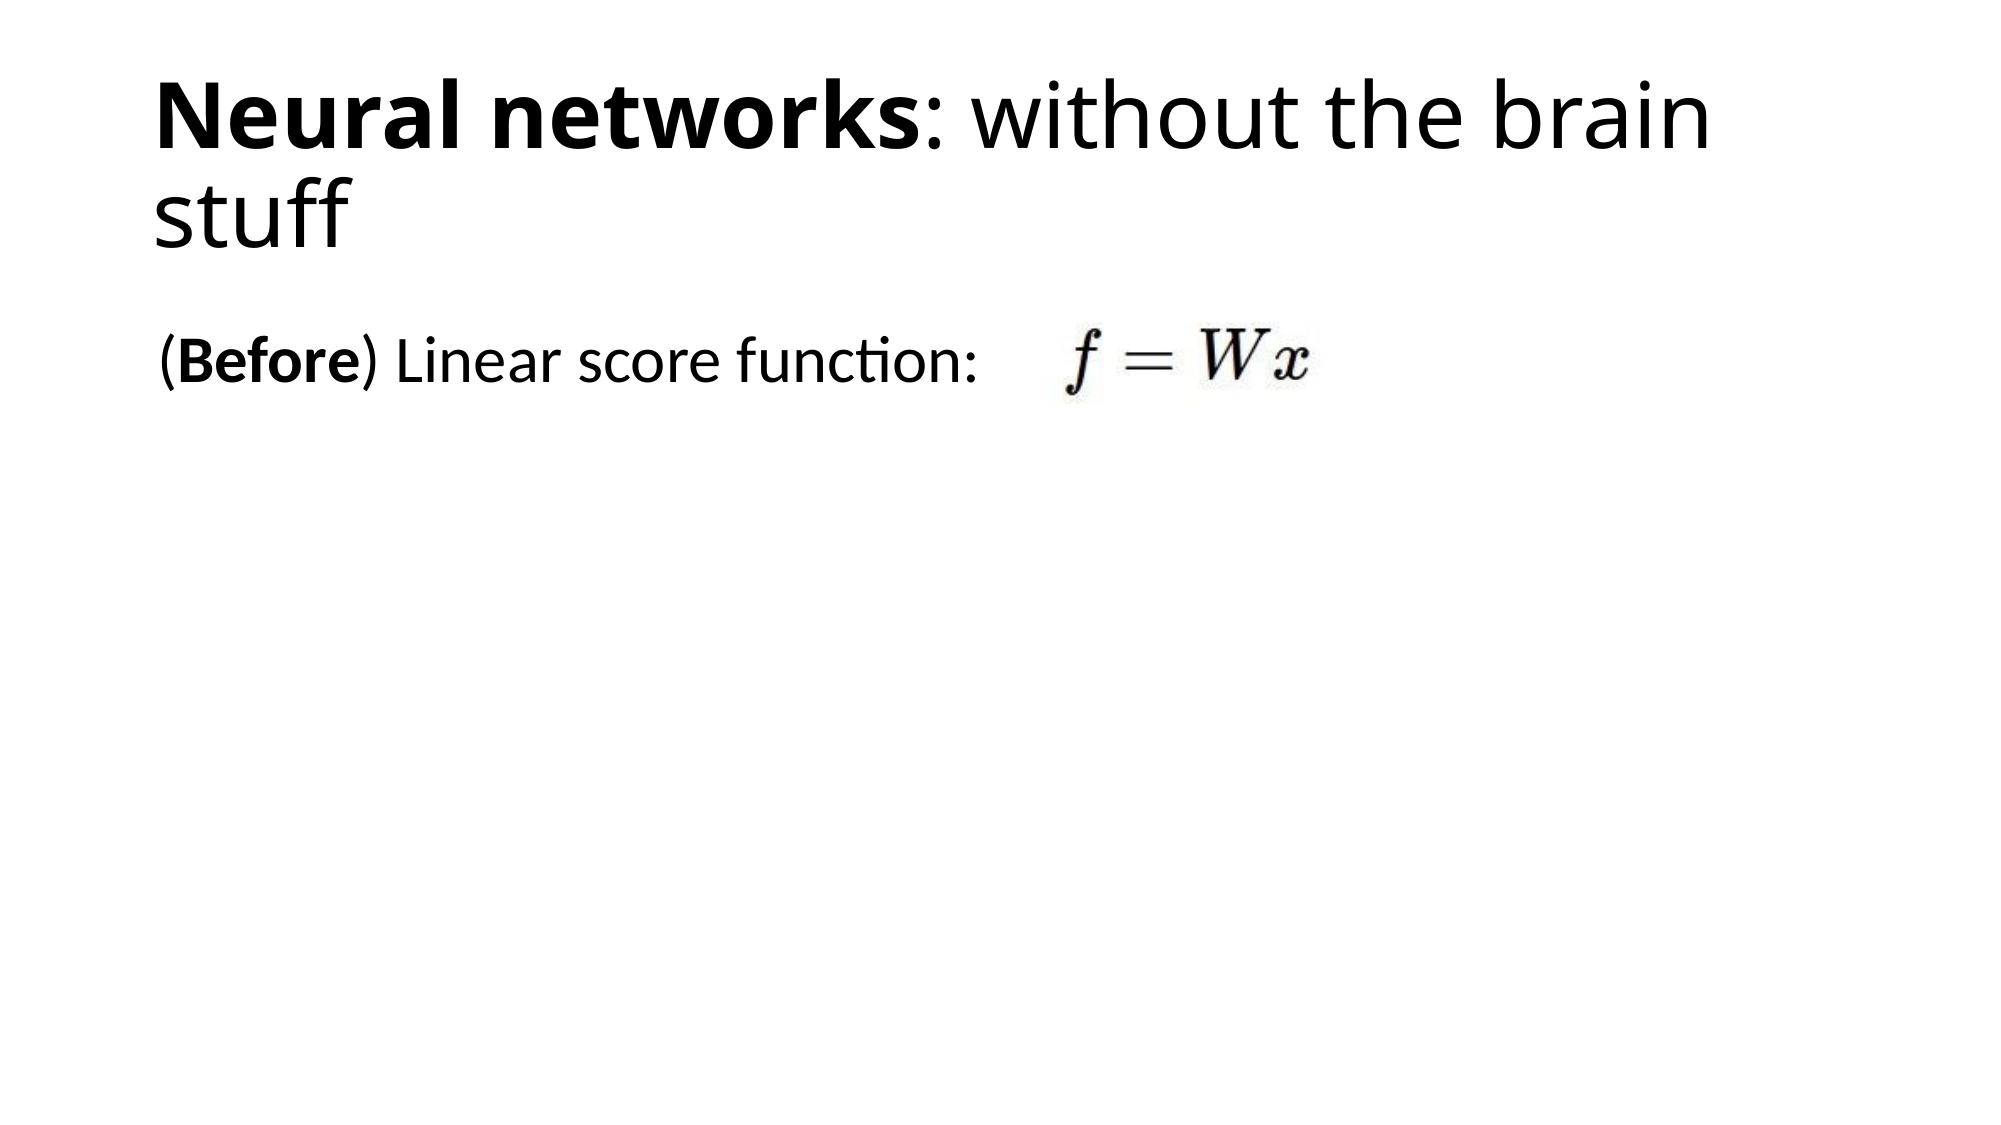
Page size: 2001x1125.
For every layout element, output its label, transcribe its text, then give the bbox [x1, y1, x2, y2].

picture [1049, 322, 1320, 404]
title Neural networks: without the brain stuff [137, 59, 1863, 278]
text_box (Before) Linear score function: [142, 308, 996, 404]
